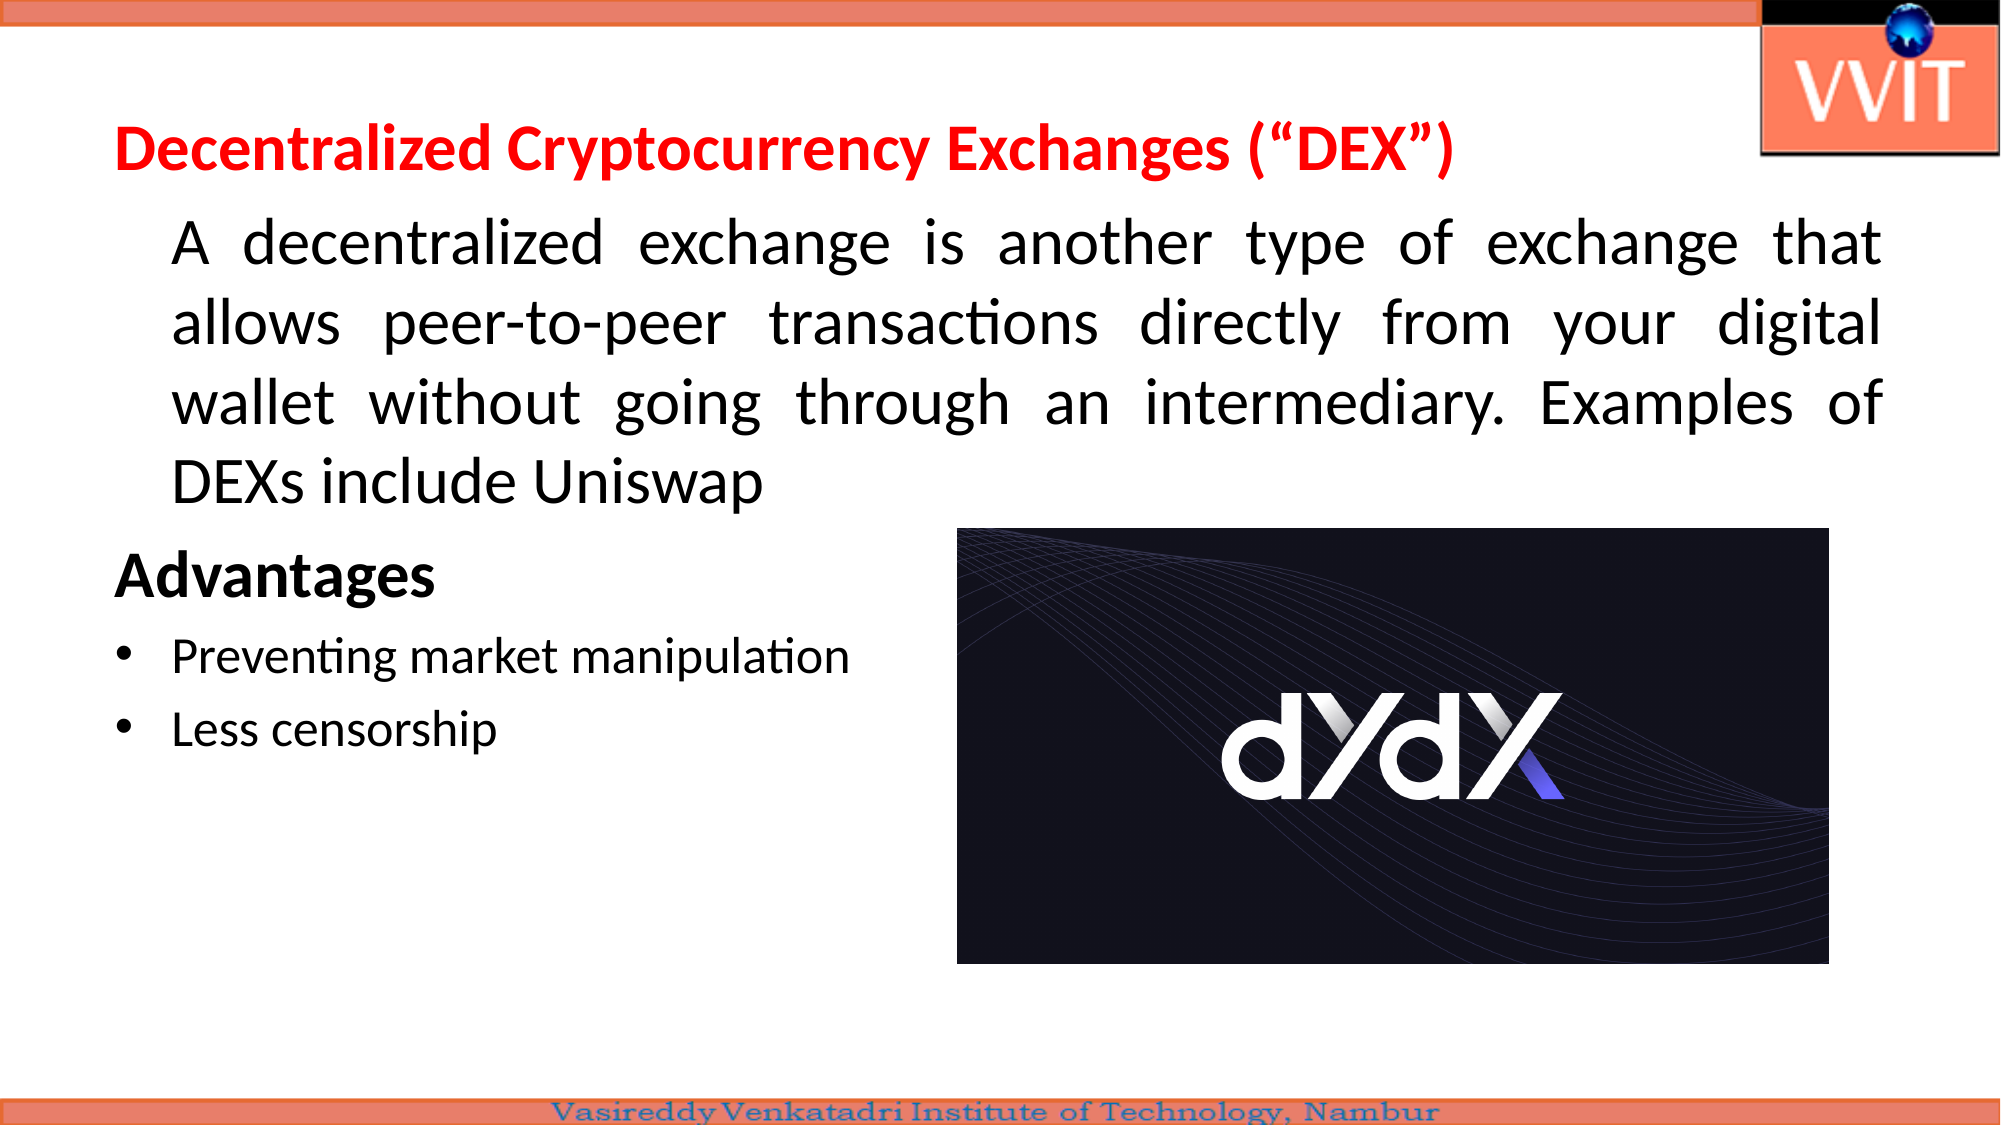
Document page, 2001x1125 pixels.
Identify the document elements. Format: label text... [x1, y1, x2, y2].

list Decentralized Cryptocurrency Exchanges (“DEX”) A decentralized exchange is another type of exchange that allows peer-to-peer transactions directly from your digital wallet without going through an intermediary. Examples of DEXs include Uniswap Advantages Preventing market manipulation Less censorship [99, 96, 1900, 935]
picture [0, 0, 2001, 1125]
